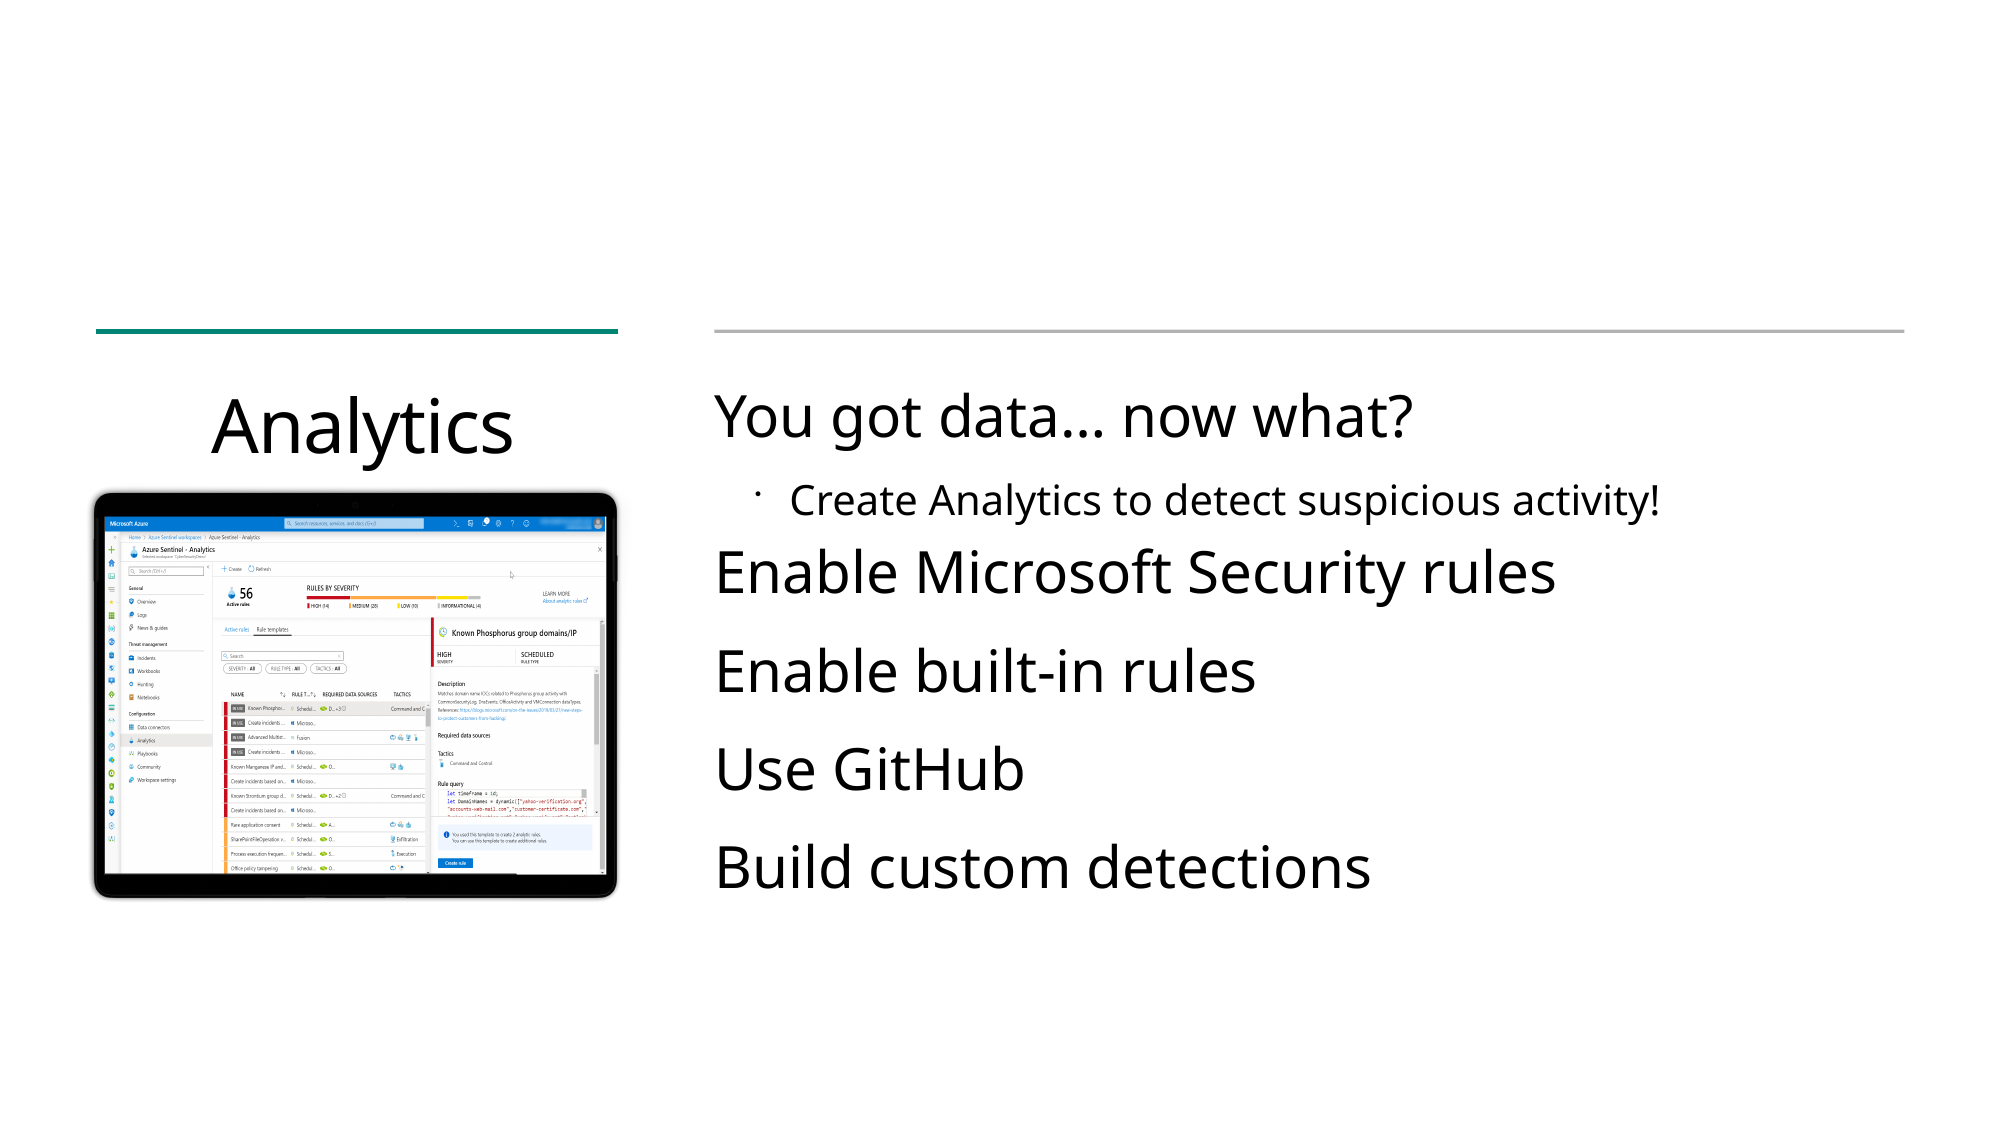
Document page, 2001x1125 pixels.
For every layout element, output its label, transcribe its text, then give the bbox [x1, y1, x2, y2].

title Analytics [102, 378, 625, 459]
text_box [78, 459, 649, 941]
list You got data… now what? Create Analytics to detect suspicious activity! Enable Microsoft Security rules Enable built-in rules Use GitHub Build custom detections [714, 378, 1905, 917]
